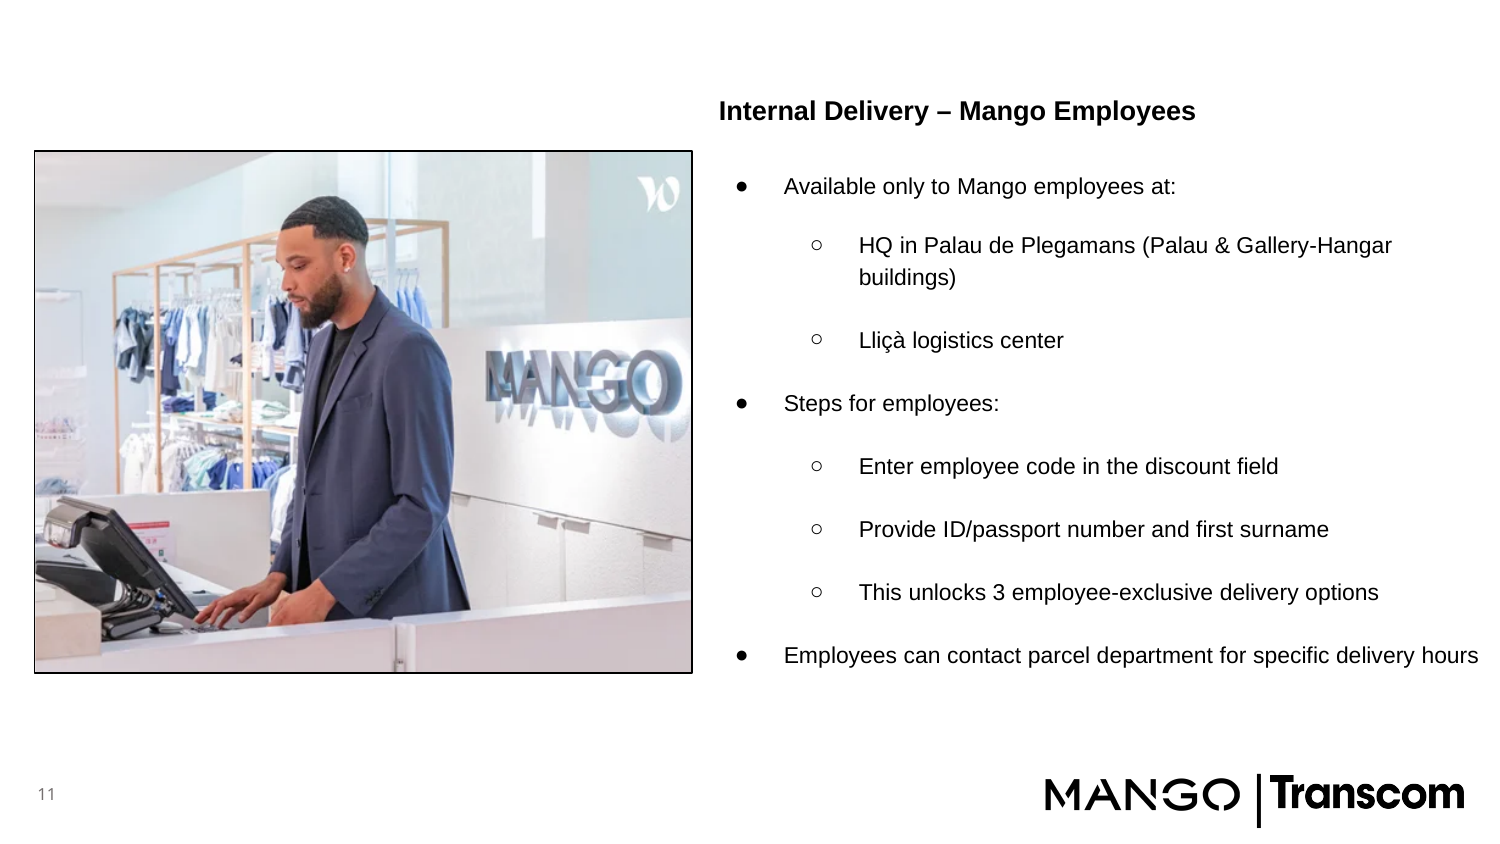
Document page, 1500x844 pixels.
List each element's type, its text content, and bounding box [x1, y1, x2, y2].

picture [35, 151, 692, 673]
text_box | [1252, 746, 1283, 842]
slide_number ‹#› [37, 782, 97, 809]
list Available only to Mango employees at: HQ in Palau de Plegamans (Palau & Gallery-Hangar buildings) Lliçà logistics center Steps for employees: Enter employee code in the discount field Provide ID/passport number and first surname This unlocks 3 employee-exclusive delivery options Employees can contact parcel department for specific delivery hours [708, 167, 1499, 721]
picture [1039, 735, 1247, 844]
picture [1283, 775, 1464, 809]
title Internal Delivery – Mango Employees [718, 88, 1478, 142]
